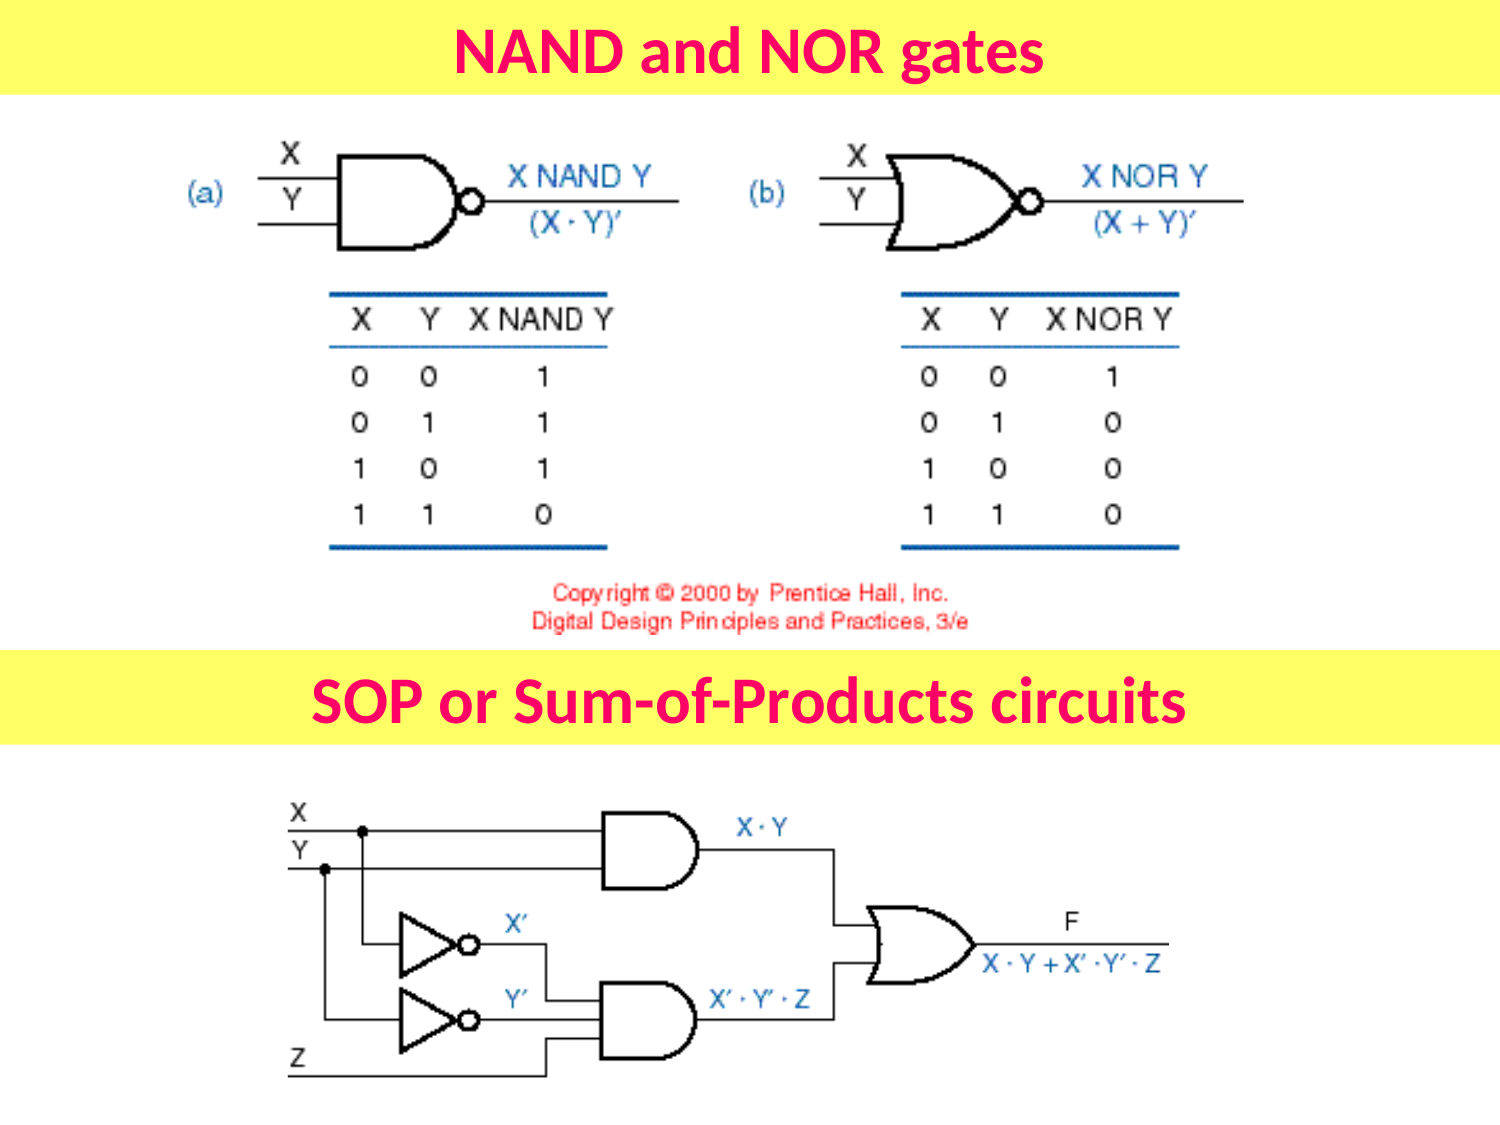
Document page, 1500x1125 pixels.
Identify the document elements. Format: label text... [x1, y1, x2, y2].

picture [187, 137, 1244, 636]
text_box SOP or Sum-of-Products circuits [0, 649, 1500, 745]
text_box NAND and NOR gates [0, 0, 1500, 95]
picture [287, 799, 1170, 1080]
